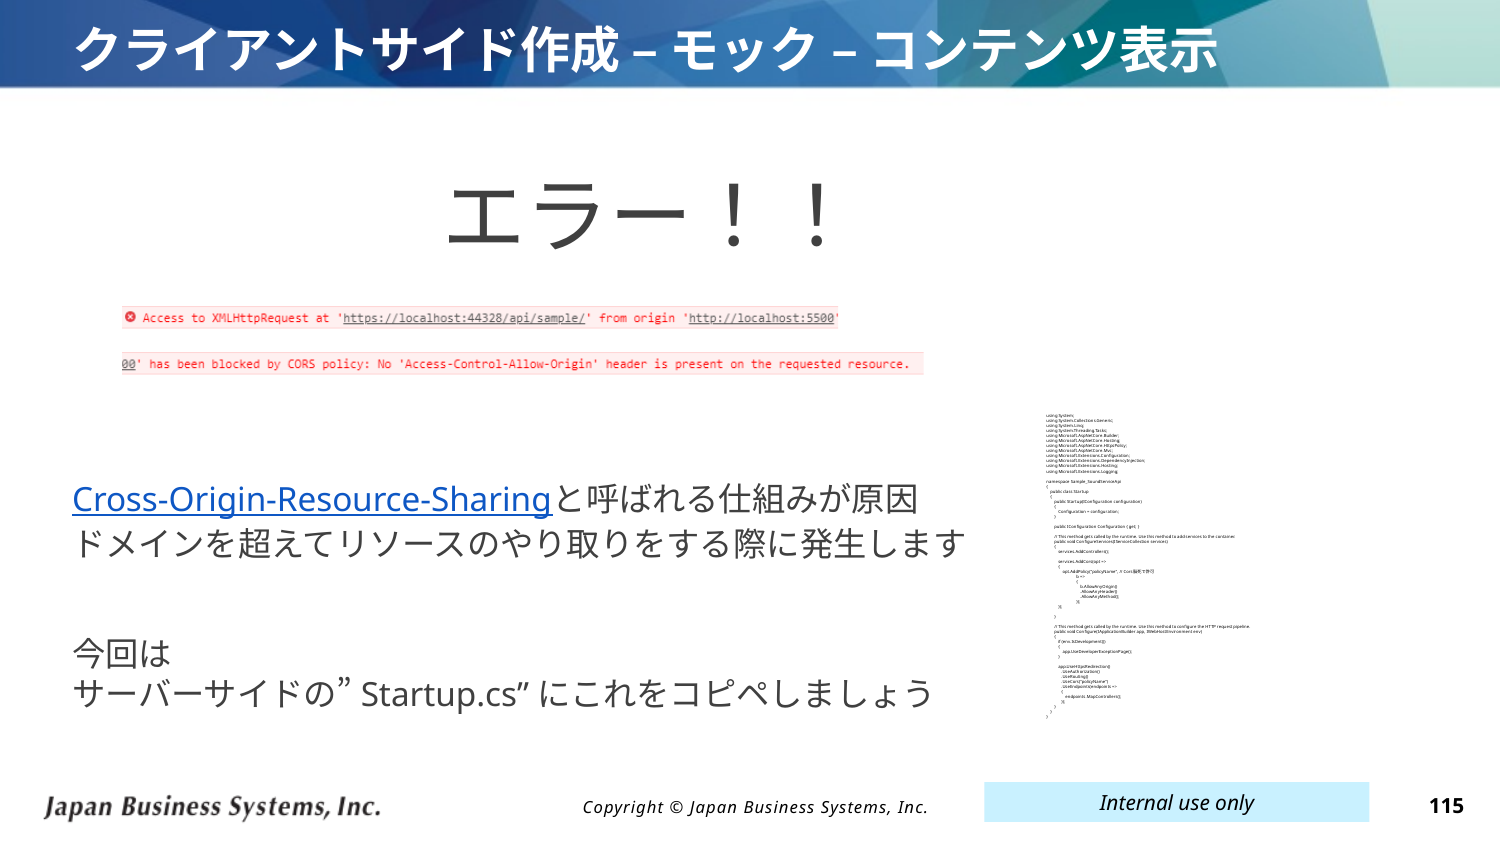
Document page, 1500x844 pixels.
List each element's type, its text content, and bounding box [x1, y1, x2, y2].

text_box Cross-Origin-Resource-Sharingと呼ばれる仕組みが原因 ドメインを超えてリソースのやり取りをする際に発生します [57, 470, 989, 580]
text_box 今回は サーバーサイドの”Startup.cs”にこれをコピペしましょう [57, 625, 989, 727]
picture [0, 0, 1500, 844]
text_box using System; using System.Collections.Generic; using System.Linq; using System.Threading.Tasks; using Microsoft.AspNetCore.Builder; using Microsoft.AspNetCore.Hosting; using Microsoft.AspNetCore.HttpsPolicy; using Microsoft.AspNetCore.Mvc; using Microsoft.Extensions.Configuration; using Microsoft.Extensions.DependencyInjection; using Microsoft.Extensions.Hosting; using Microsoft.Extensions.Logging; namespace Sample_SoundServiceApi { public class Startup { public Startup(IConfiguration configuration) { Configuration = configuration; } public IConfiguration Configuration { get; } // This method gets called by the runtime. Use this method to add services to the container. public void ConfigureServices(IServiceCollection services) { services.AddControllers(); services.AddCors(opt => { opt.AddPolicy("policyName", // Cors脳死で許可 b => { b.AllowAnyOrigin() .AllowAnyHeader() .AllowAnyMethod(); }); }); } // This method gets called by the runtime. Use this method to configure the HTTP request pipeline. public void Configure(IApplicationBuilder app, IWebHostEnvironment env) { if (env.IsDevelopment()) { app.UseDeveloperExceptionPage(); } app.UseHttpsRedirection() .UseAuthorization() .UseRouting() .UseCors("policyName") .UseEndpoints(endpoints => { endpoints.MapControllers(); }); } } } [1031, 406, 1265, 733]
title クライアントサイド作成 – モック – コンテンツ表示 [57, 10, 1441, 79]
text_box エラー！！ [428, 155, 890, 250]
